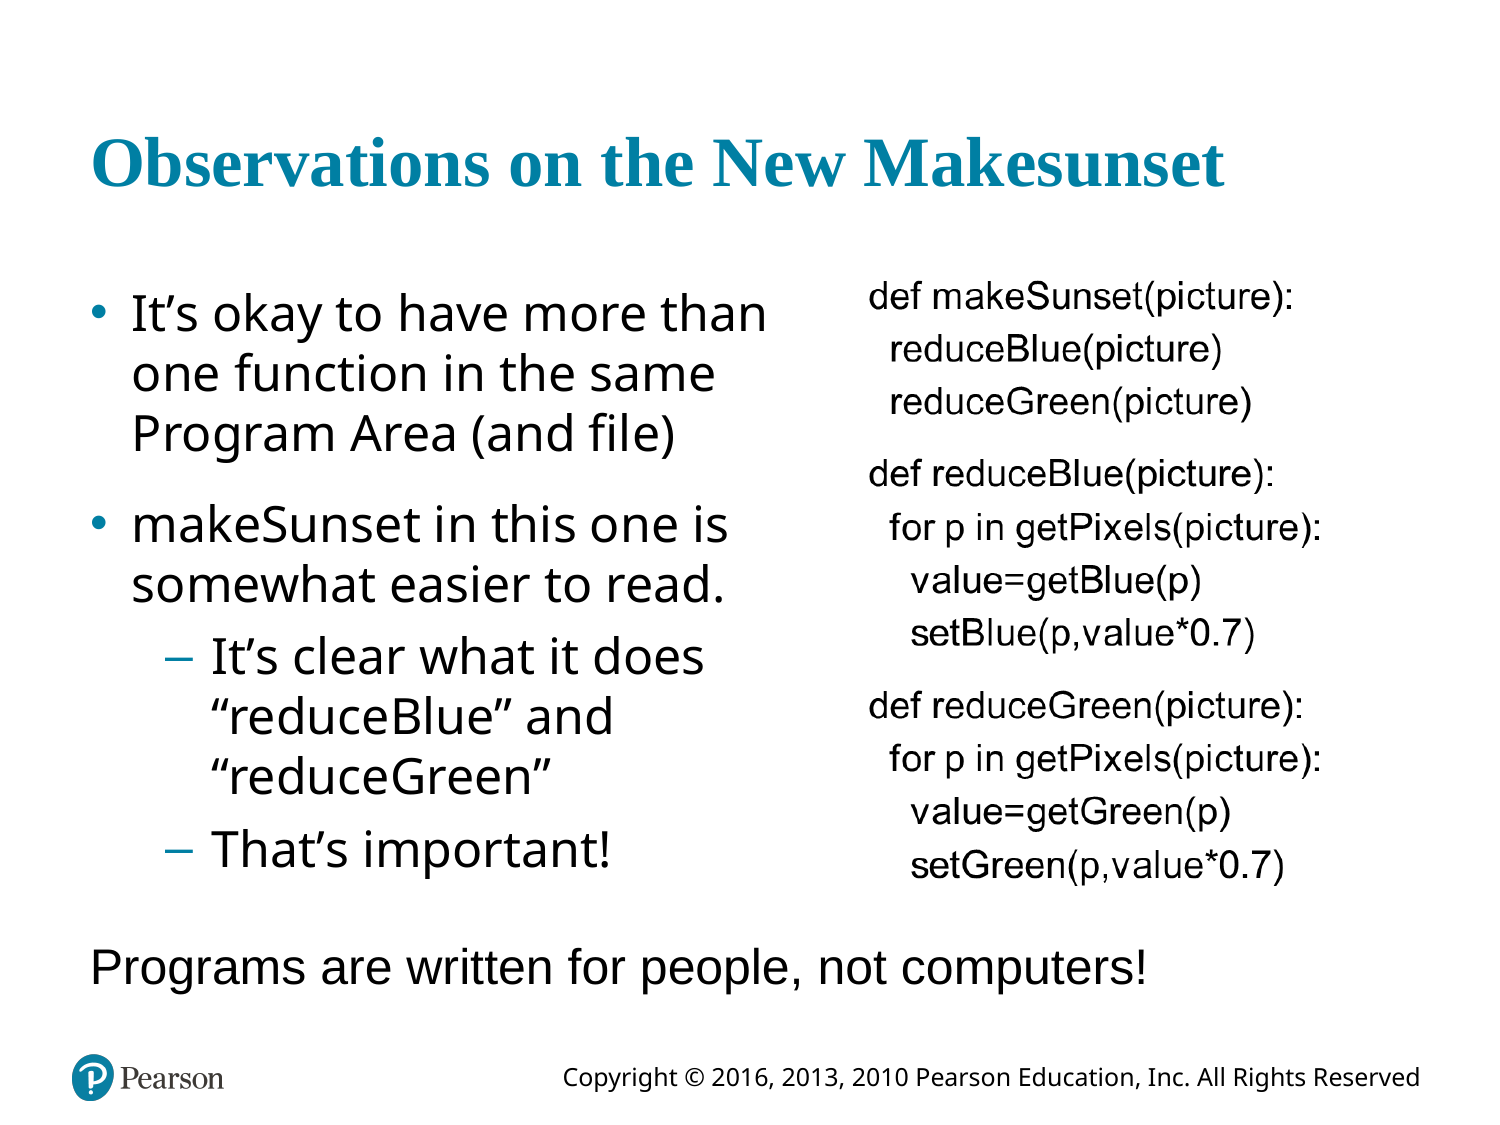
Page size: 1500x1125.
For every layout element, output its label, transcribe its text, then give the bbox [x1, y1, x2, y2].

picture [72, 1054, 88, 1070]
title Observations on the New Makesunset [75, 0, 1425, 216]
text_box Programs are written for people, not computers! [74, 927, 1316, 1003]
picture [845, 271, 1345, 893]
list It’s okay to have more than one function in the same Program Area (and file) makeSunset in this one is somewhat easier to read. It’s clear what it does “reduceBlue” and “reduceGreen” That’s important! [75, 265, 796, 927]
picture [98, 1054, 224, 1101]
picture [80, 1063, 106, 1088]
picture [72, 1087, 83, 1101]
